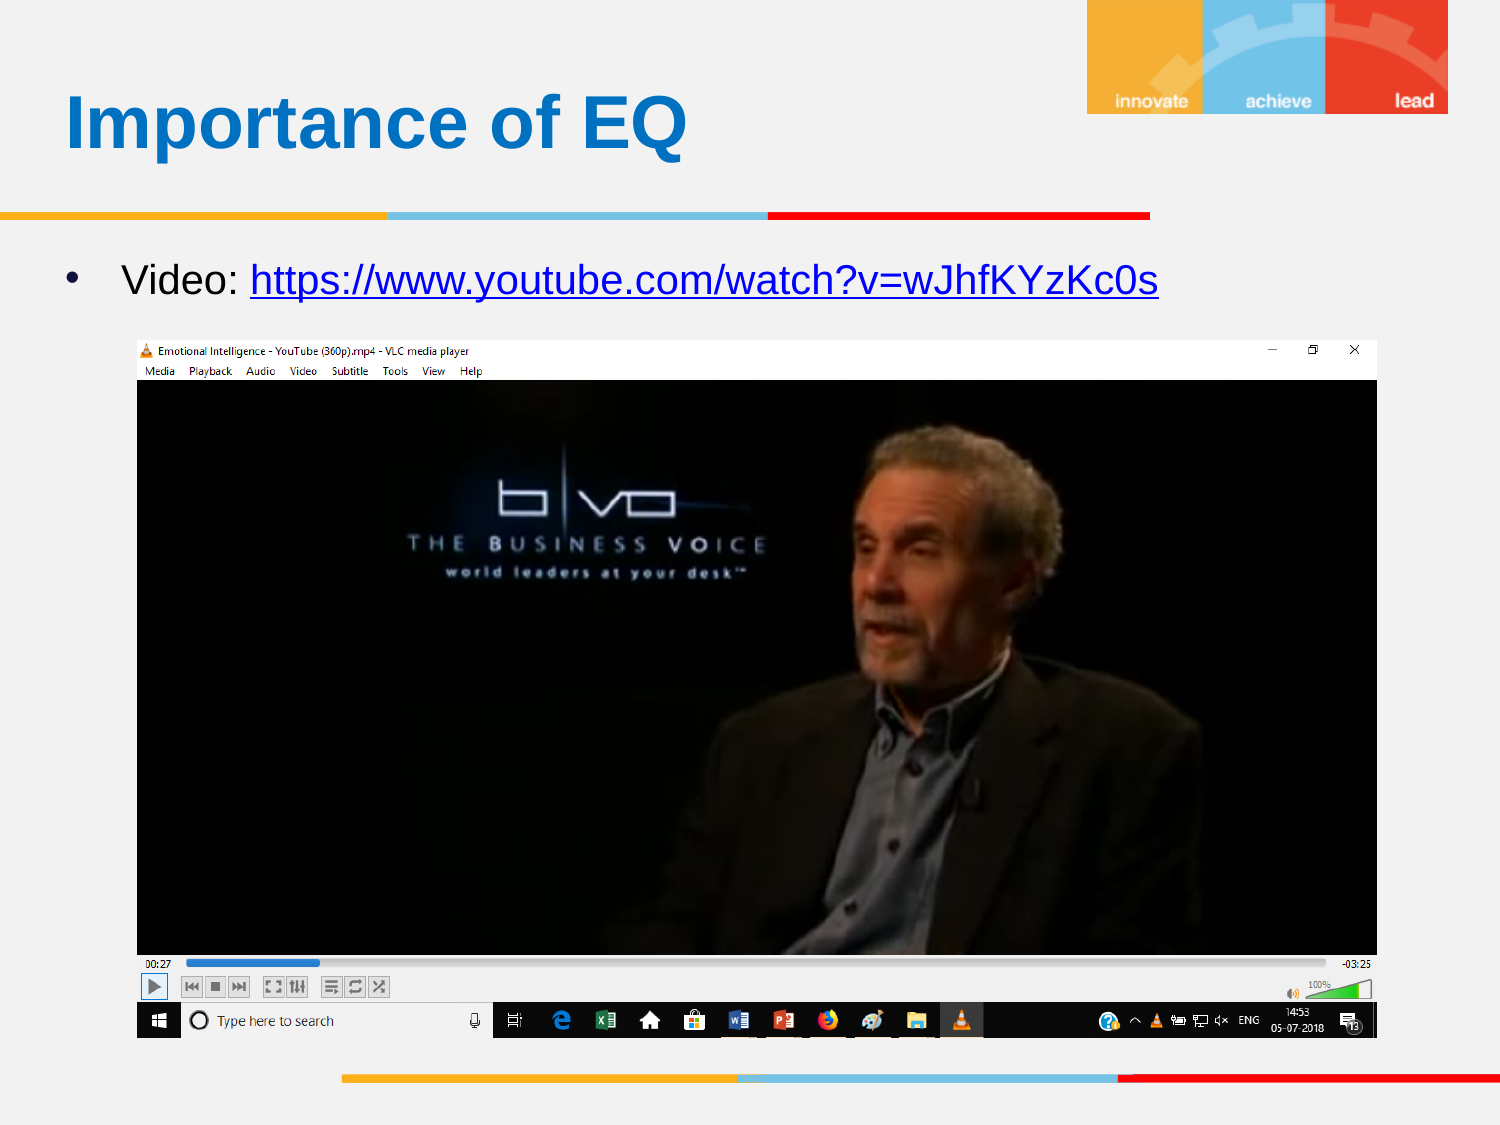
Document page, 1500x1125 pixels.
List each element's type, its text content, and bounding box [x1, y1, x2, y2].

picture [137, 340, 1377, 1038]
list Importance of EQ [50, 24, 1088, 213]
picture [1087, 0, 1448, 114]
list Video: https://www.youtube.com/watch?v=wJhfKYzKc0s [50, 245, 1400, 988]
